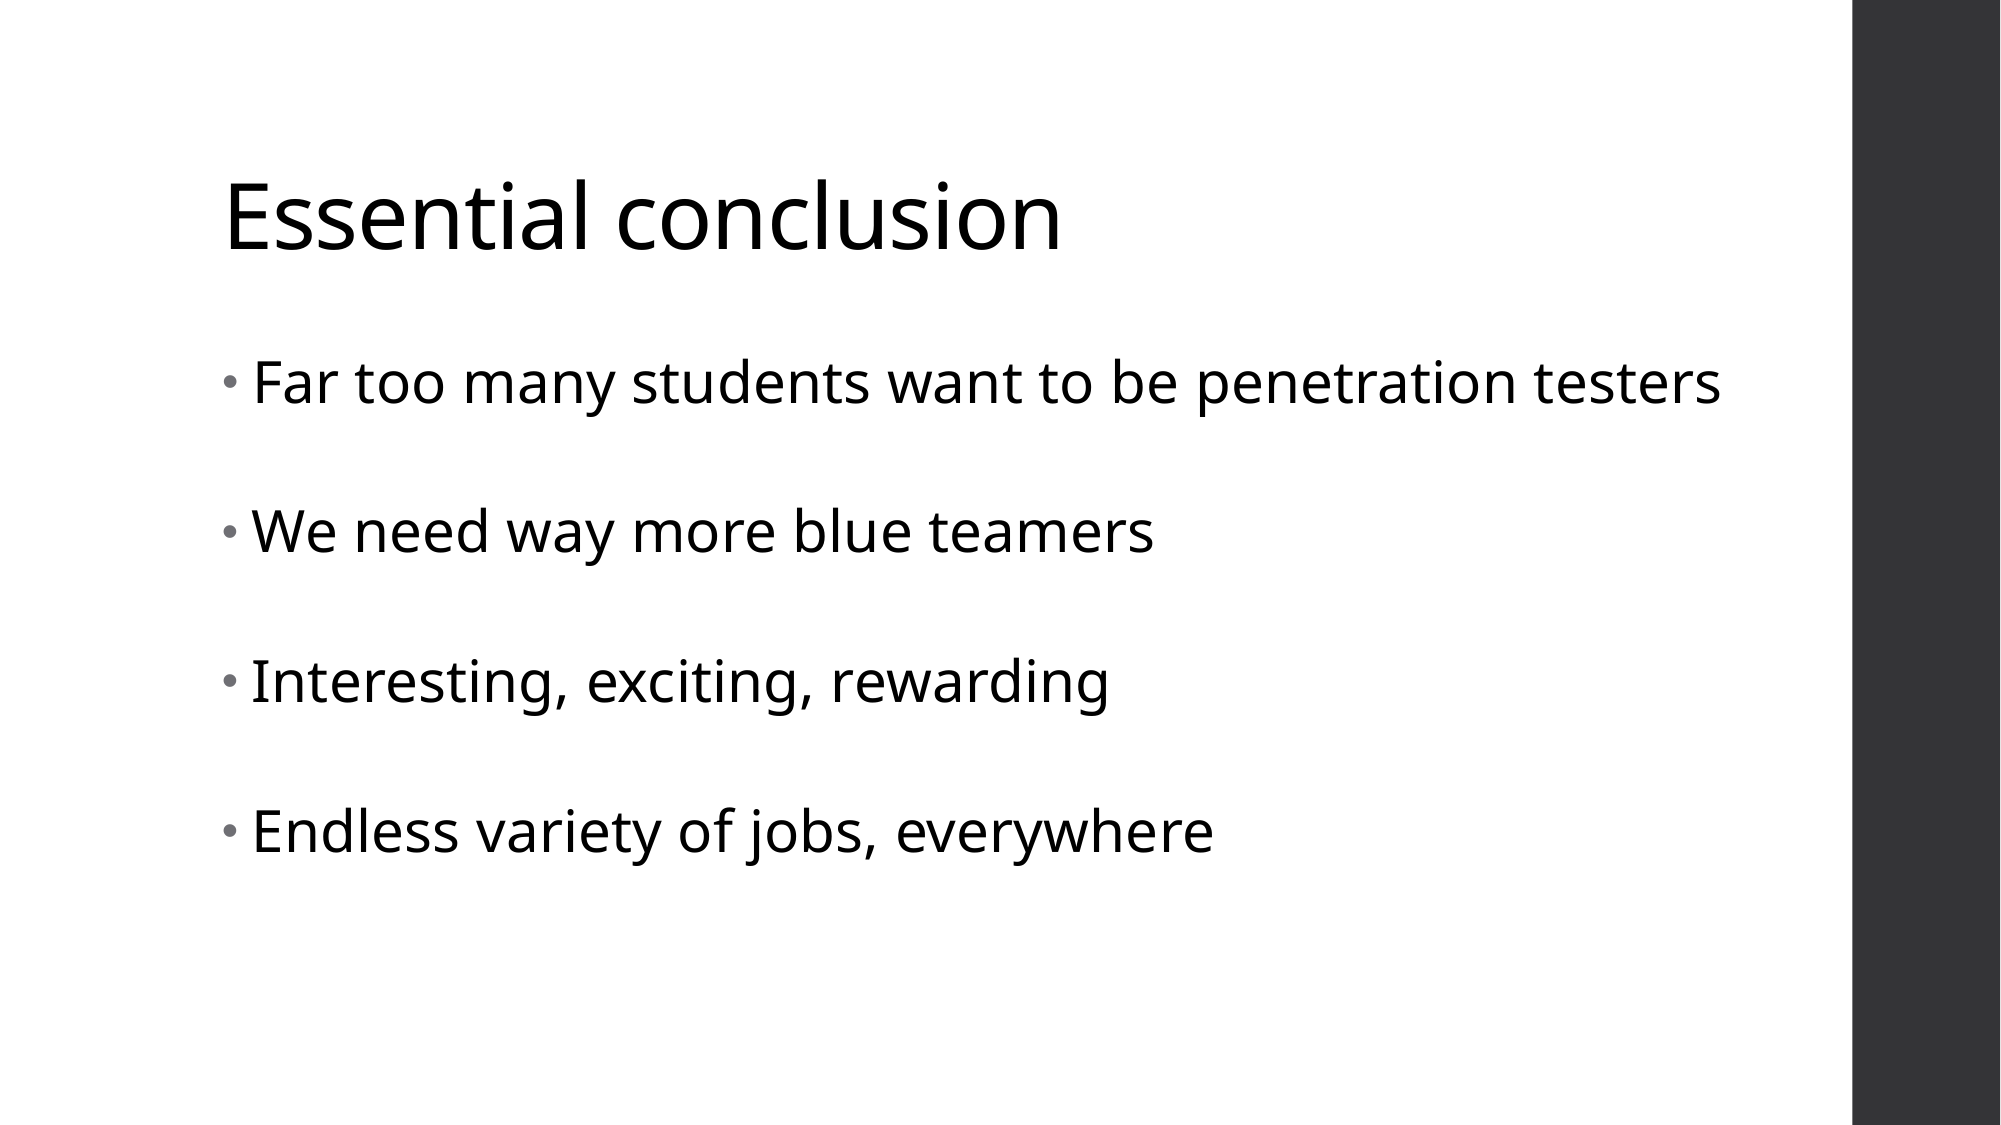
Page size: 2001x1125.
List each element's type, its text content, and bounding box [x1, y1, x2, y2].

text_box Endless variety of jobs, everywhere [206, 791, 1772, 877]
title Essential conclusion [206, 60, 1797, 278]
list Far too many students want to be penetration testers [206, 342, 1772, 428]
text_box Interesting, exciting, rewarding [206, 641, 1772, 727]
text_box We need way more blue teamers [206, 492, 1772, 577]
